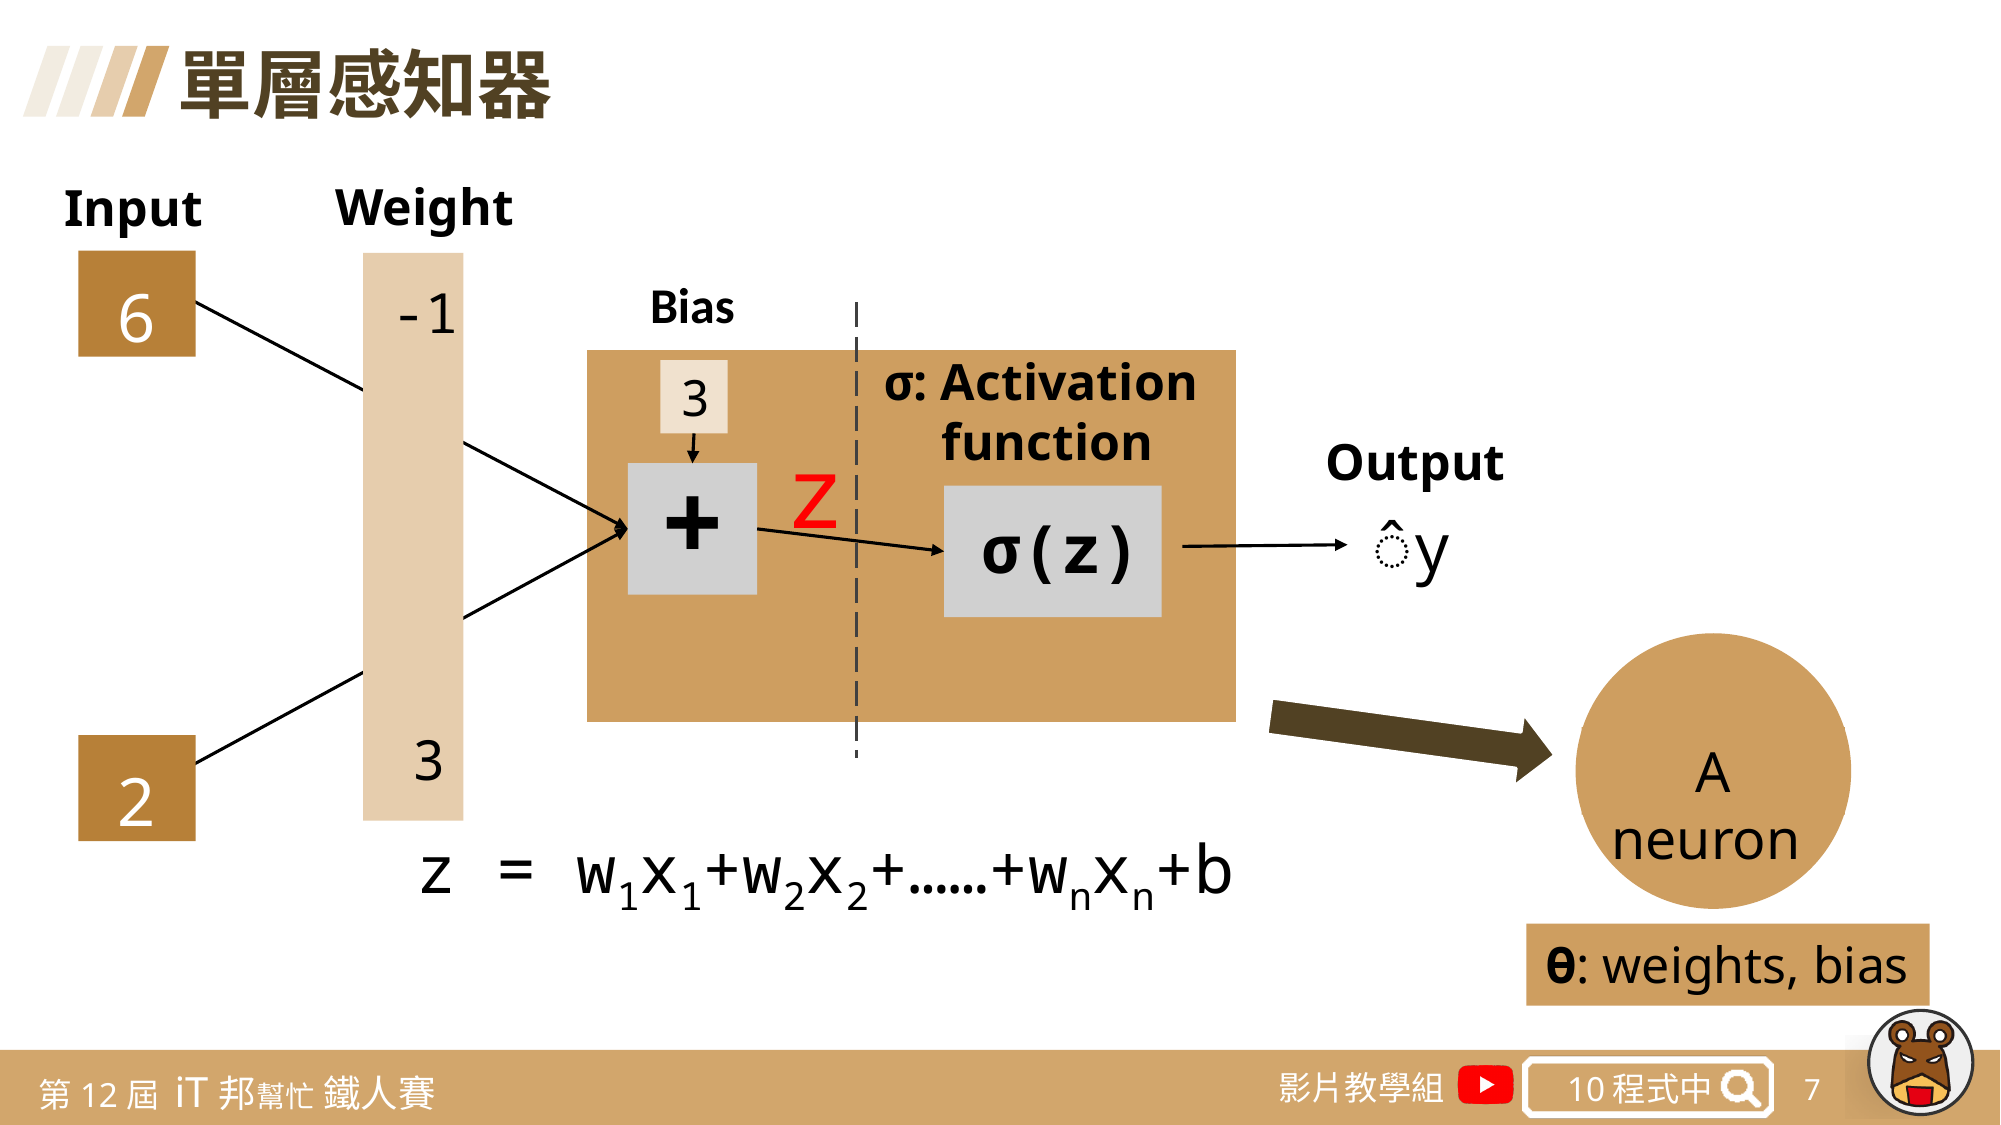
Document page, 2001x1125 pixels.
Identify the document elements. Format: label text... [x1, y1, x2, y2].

text_box [857, 548, 1238, 724]
text_box [628, 552, 856, 724]
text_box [361, 252, 495, 821]
picture [1410, 962, 1774, 1125]
text_box z = w1x1+w2x2+……+wnxn+b [396, 825, 1284, 920]
list 單層感知器 [162, 40, 1691, 138]
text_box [495, 528, 628, 801]
text_box Weight [303, 178, 546, 232]
text_box ̂y [1347, 503, 1477, 586]
text_box [944, 485, 1162, 505]
text_box Bias [628, 275, 772, 332]
text_box z [765, 447, 846, 528]
text_box 6 [77, 250, 197, 358]
text_box [857, 477, 1238, 544]
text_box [1526, 633, 1930, 1006]
text_box [628, 348, 856, 528]
text_box + [628, 463, 758, 595]
text_box σ: Activation function [857, 345, 1238, 477]
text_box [127, 528, 361, 801]
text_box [495, 266, 628, 528]
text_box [757, 528, 856, 552]
text_box 3 [660, 360, 728, 434]
text_box 2 [77, 734, 197, 842]
text_box [944, 588, 1162, 618]
text_box [1266, 697, 1526, 787]
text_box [128, 266, 361, 528]
text_box σ(z) [940, 505, 1183, 588]
text_box Output [1283, 438, 1548, 484]
picture [1871, 1012, 1971, 1112]
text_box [857, 528, 945, 552]
text_box Input [36, 179, 231, 234]
